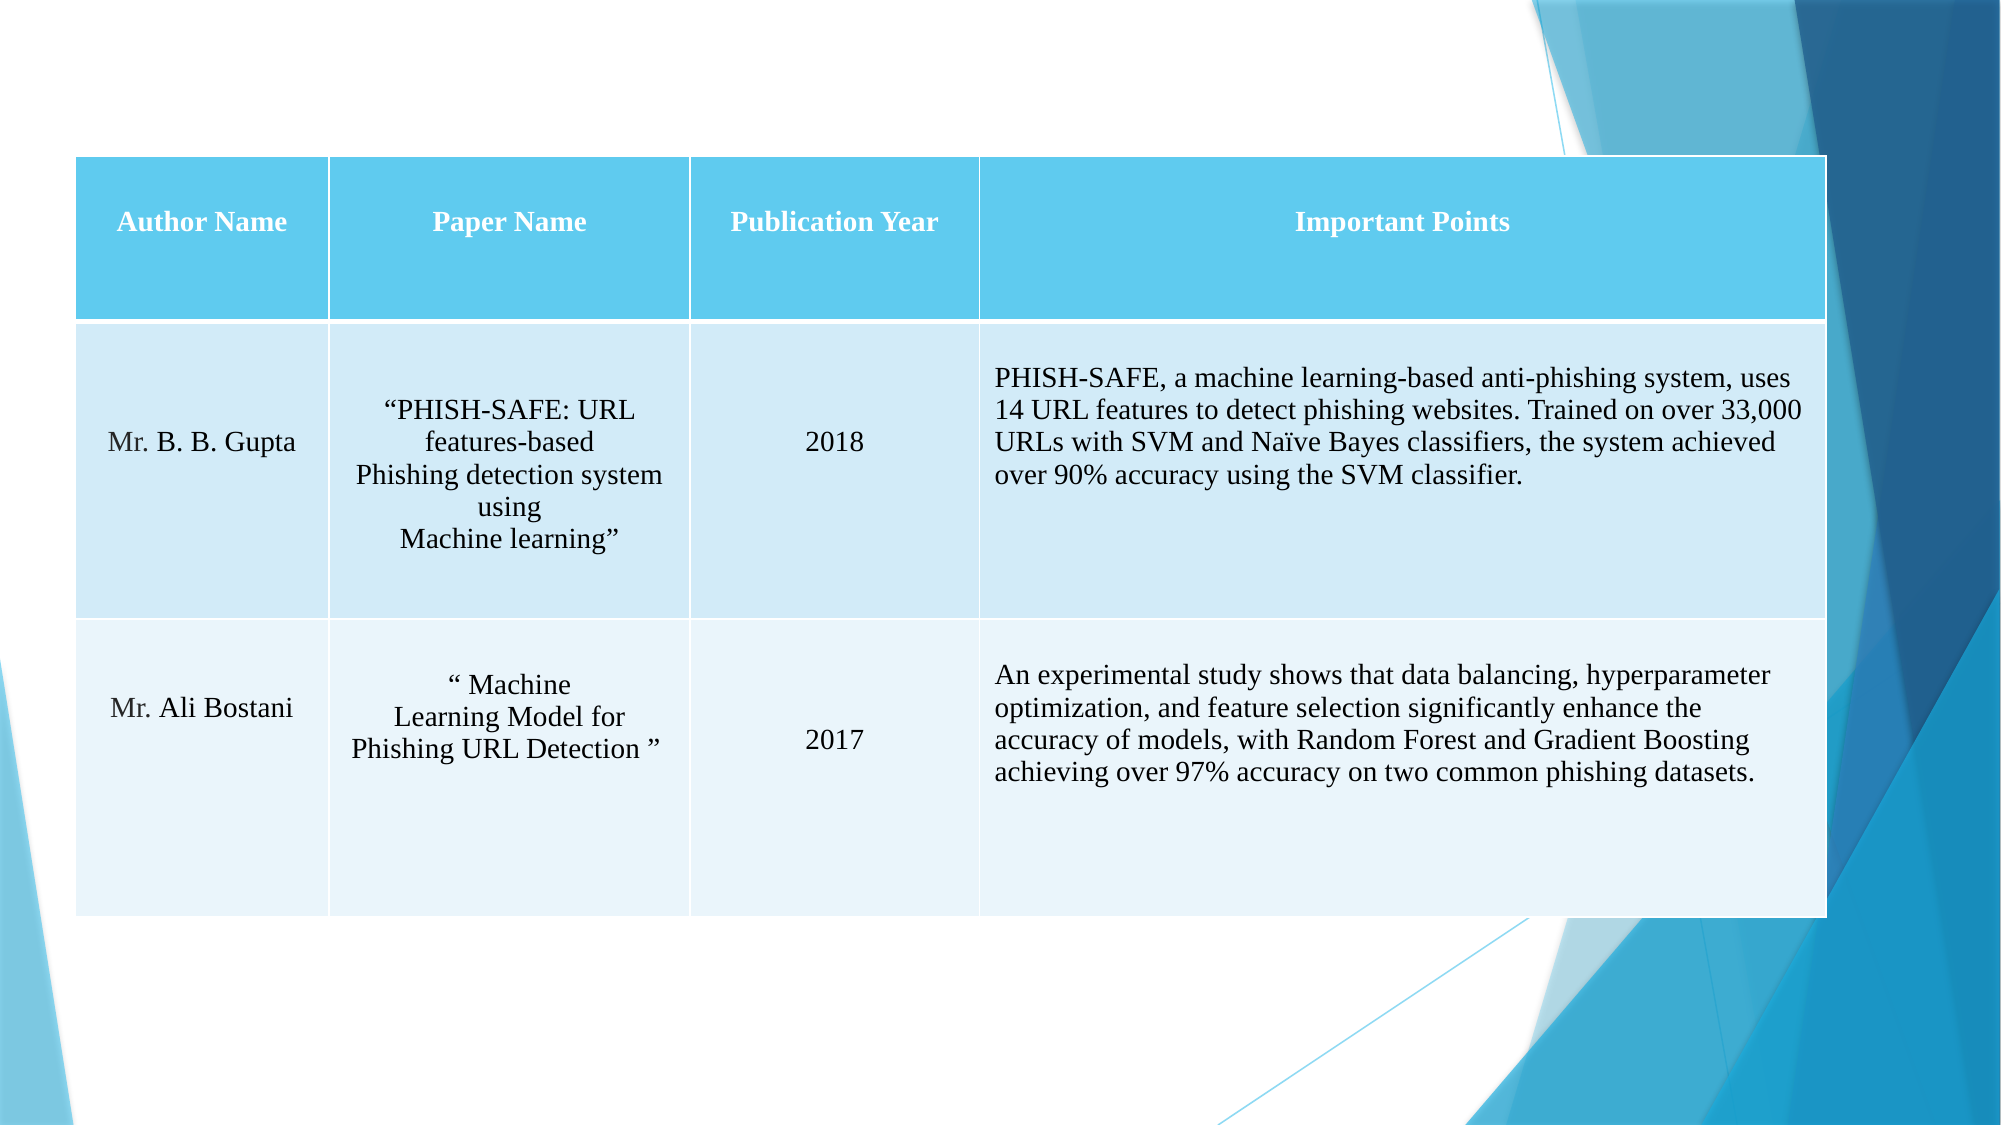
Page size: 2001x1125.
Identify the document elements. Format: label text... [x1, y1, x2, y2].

table_cell “ Machine Learning Model for Phishing URL Detection ” [330, 620, 689, 916]
table_cell 2017 [691, 620, 979, 916]
table_cell An experimental study shows that data balancing, hyperparameter optimization, and feature selection significantly enhance the accuracy of models, with Random Forest and Gradient Boosting achieving over 97% accuracy on two common phishing datasets. [980, 620, 1825, 916]
table_header Paper Name [330, 157, 689, 319]
table_cell Mr. B. B. Gupta [76, 324, 328, 618]
table_cell Mr. Ali Bostani [76, 620, 328, 916]
table_cell 2018 [691, 324, 979, 618]
table_header Author Name [76, 157, 328, 319]
table_cell “PHISH-SAFE: URL features-based Phishing detection system using Machine learning” [330, 324, 689, 618]
table_header Important Points [980, 157, 1825, 319]
table_cell PHISH-SAFE, a machine learning-based anti-phishing system, uses 14 URL features to detect phishing websites. Trained on over 33,000 URLs with SVM and Naïve Bayes classifiers, the system achieved over 90% accuracy using the SVM classifier. [980, 324, 1825, 618]
table_header Publication Year [691, 157, 979, 319]
